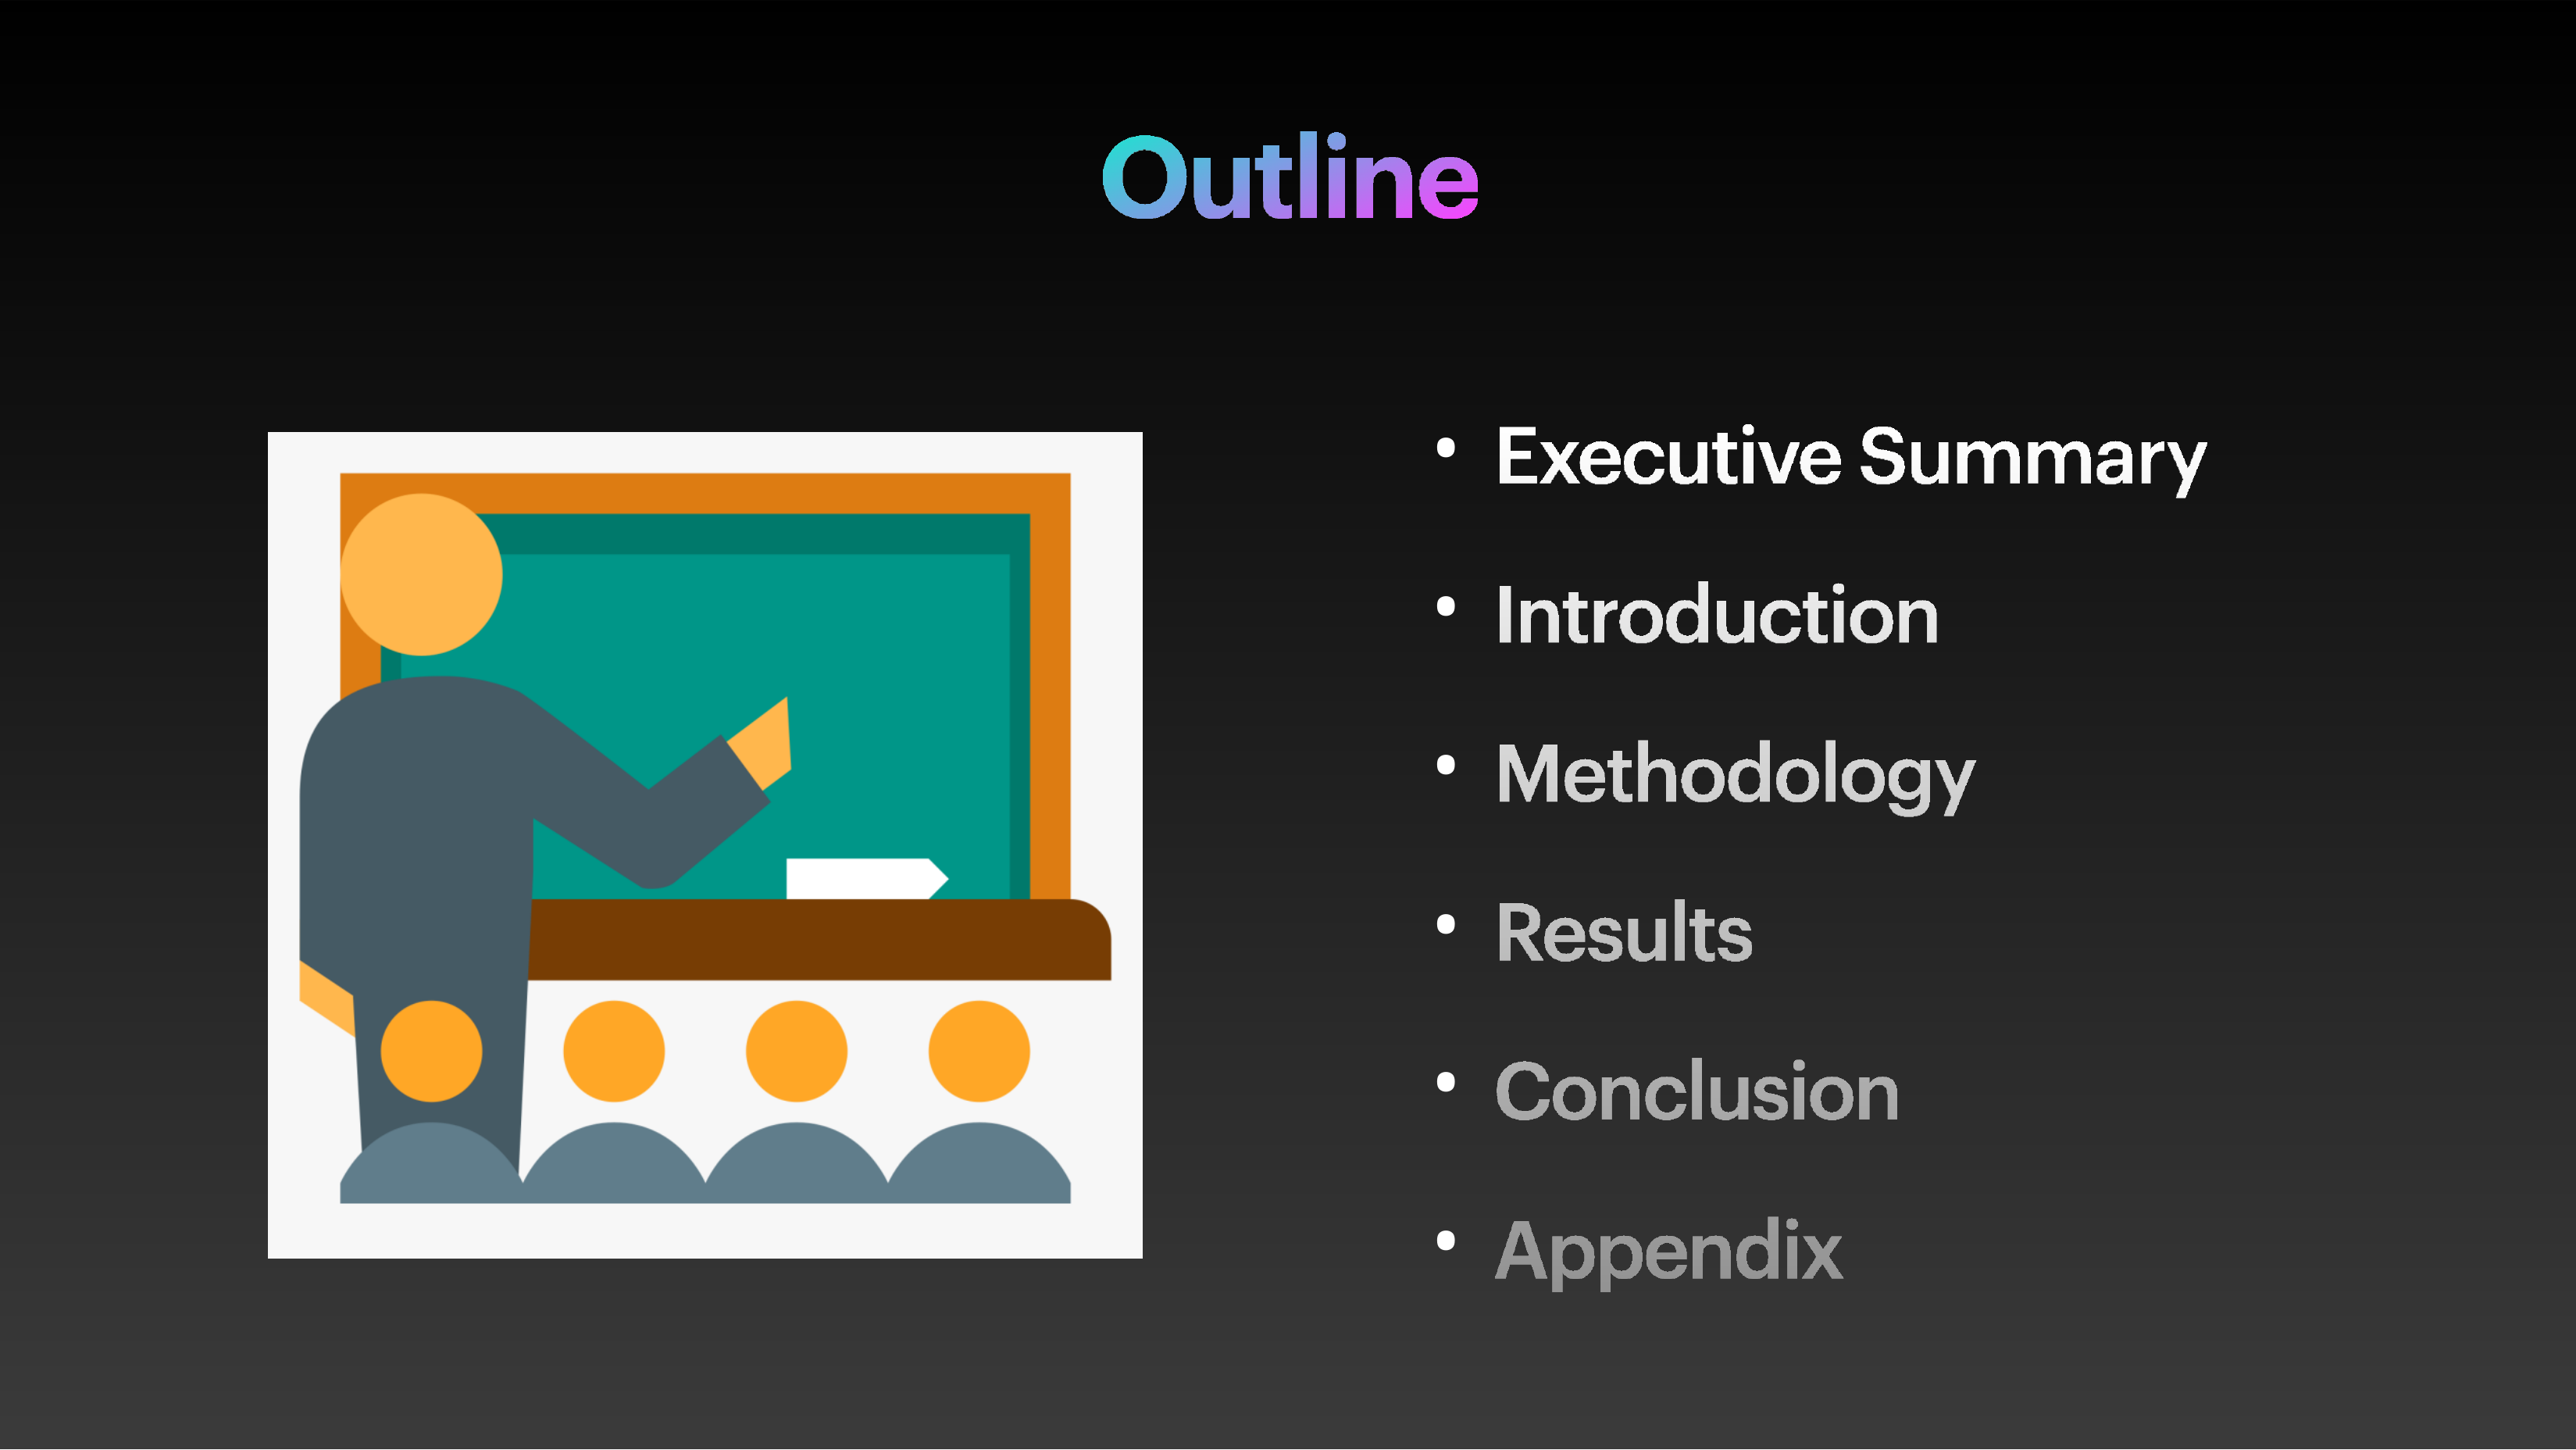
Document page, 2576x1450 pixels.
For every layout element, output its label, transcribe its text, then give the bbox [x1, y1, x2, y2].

picture [0, 0, 2576, 1449]
text_box • • • • • • [1429, 395, 1461, 1287]
